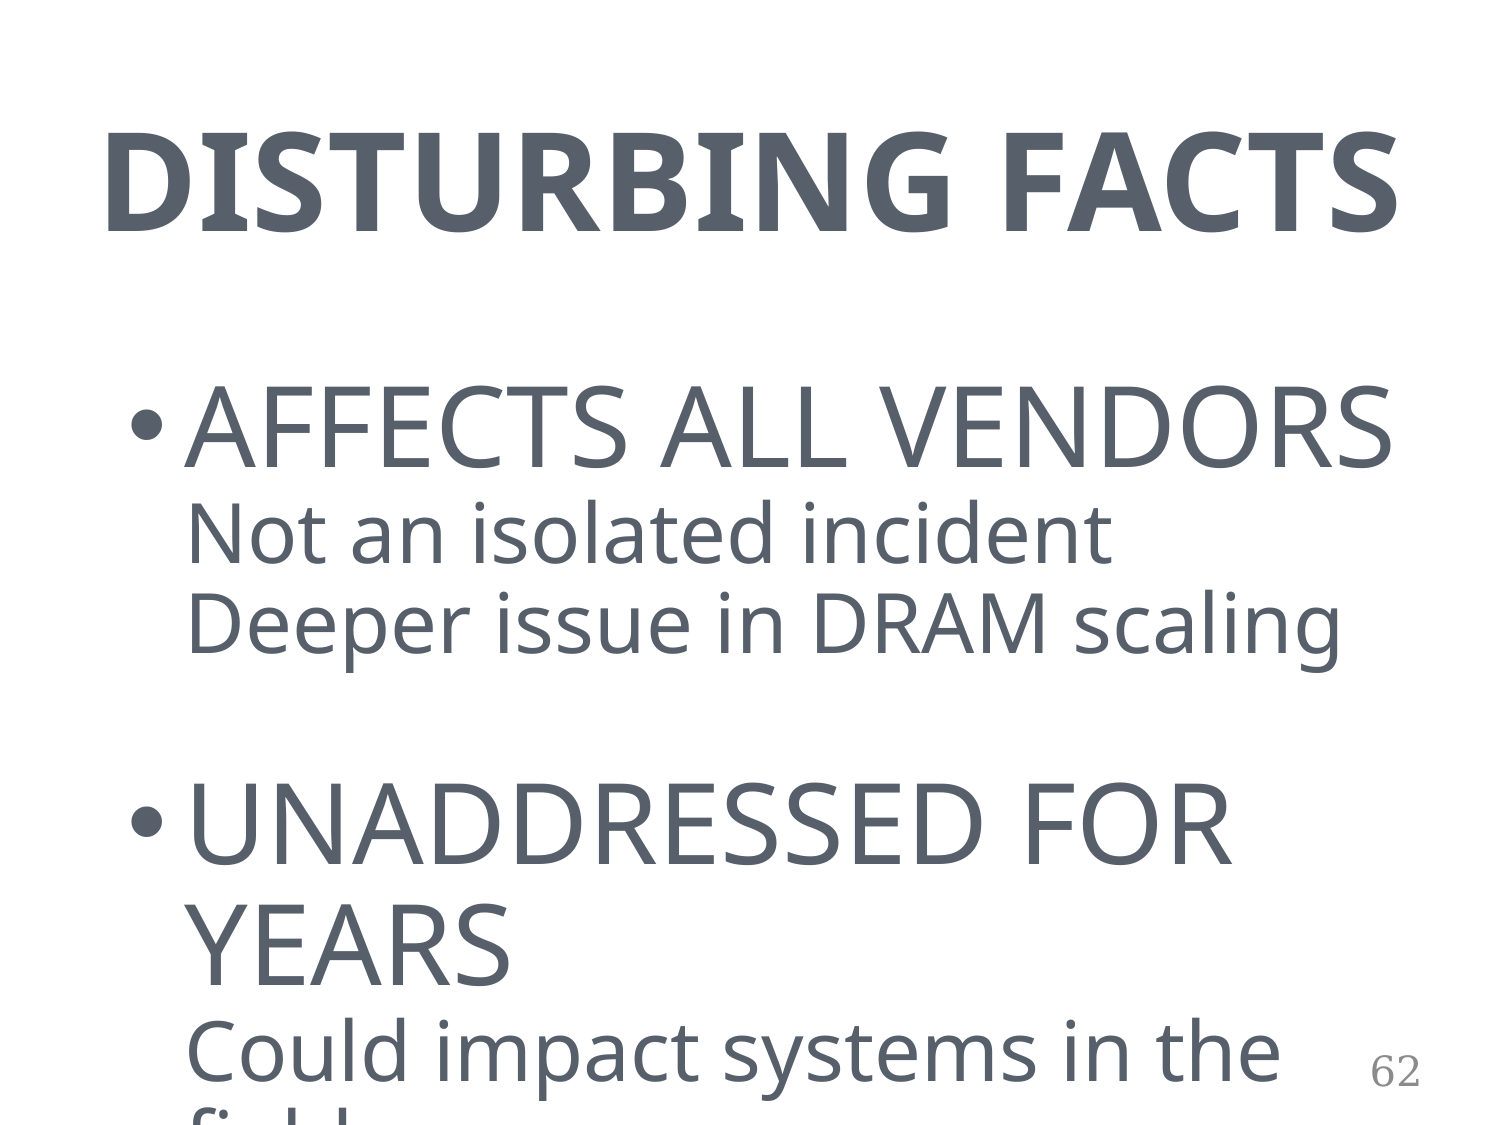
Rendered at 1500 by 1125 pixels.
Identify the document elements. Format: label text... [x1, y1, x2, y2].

title DISTURBING FACTS [62, 112, 1438, 263]
slide_number 62 [1325, 1040, 1438, 1100]
list AFFECTS ALL VENDORS Not an isolated incident Deeper issue in DRAM scaling UNADDRESSED FOR YEARS Could impact systems in the field [112, 362, 1425, 1013]
